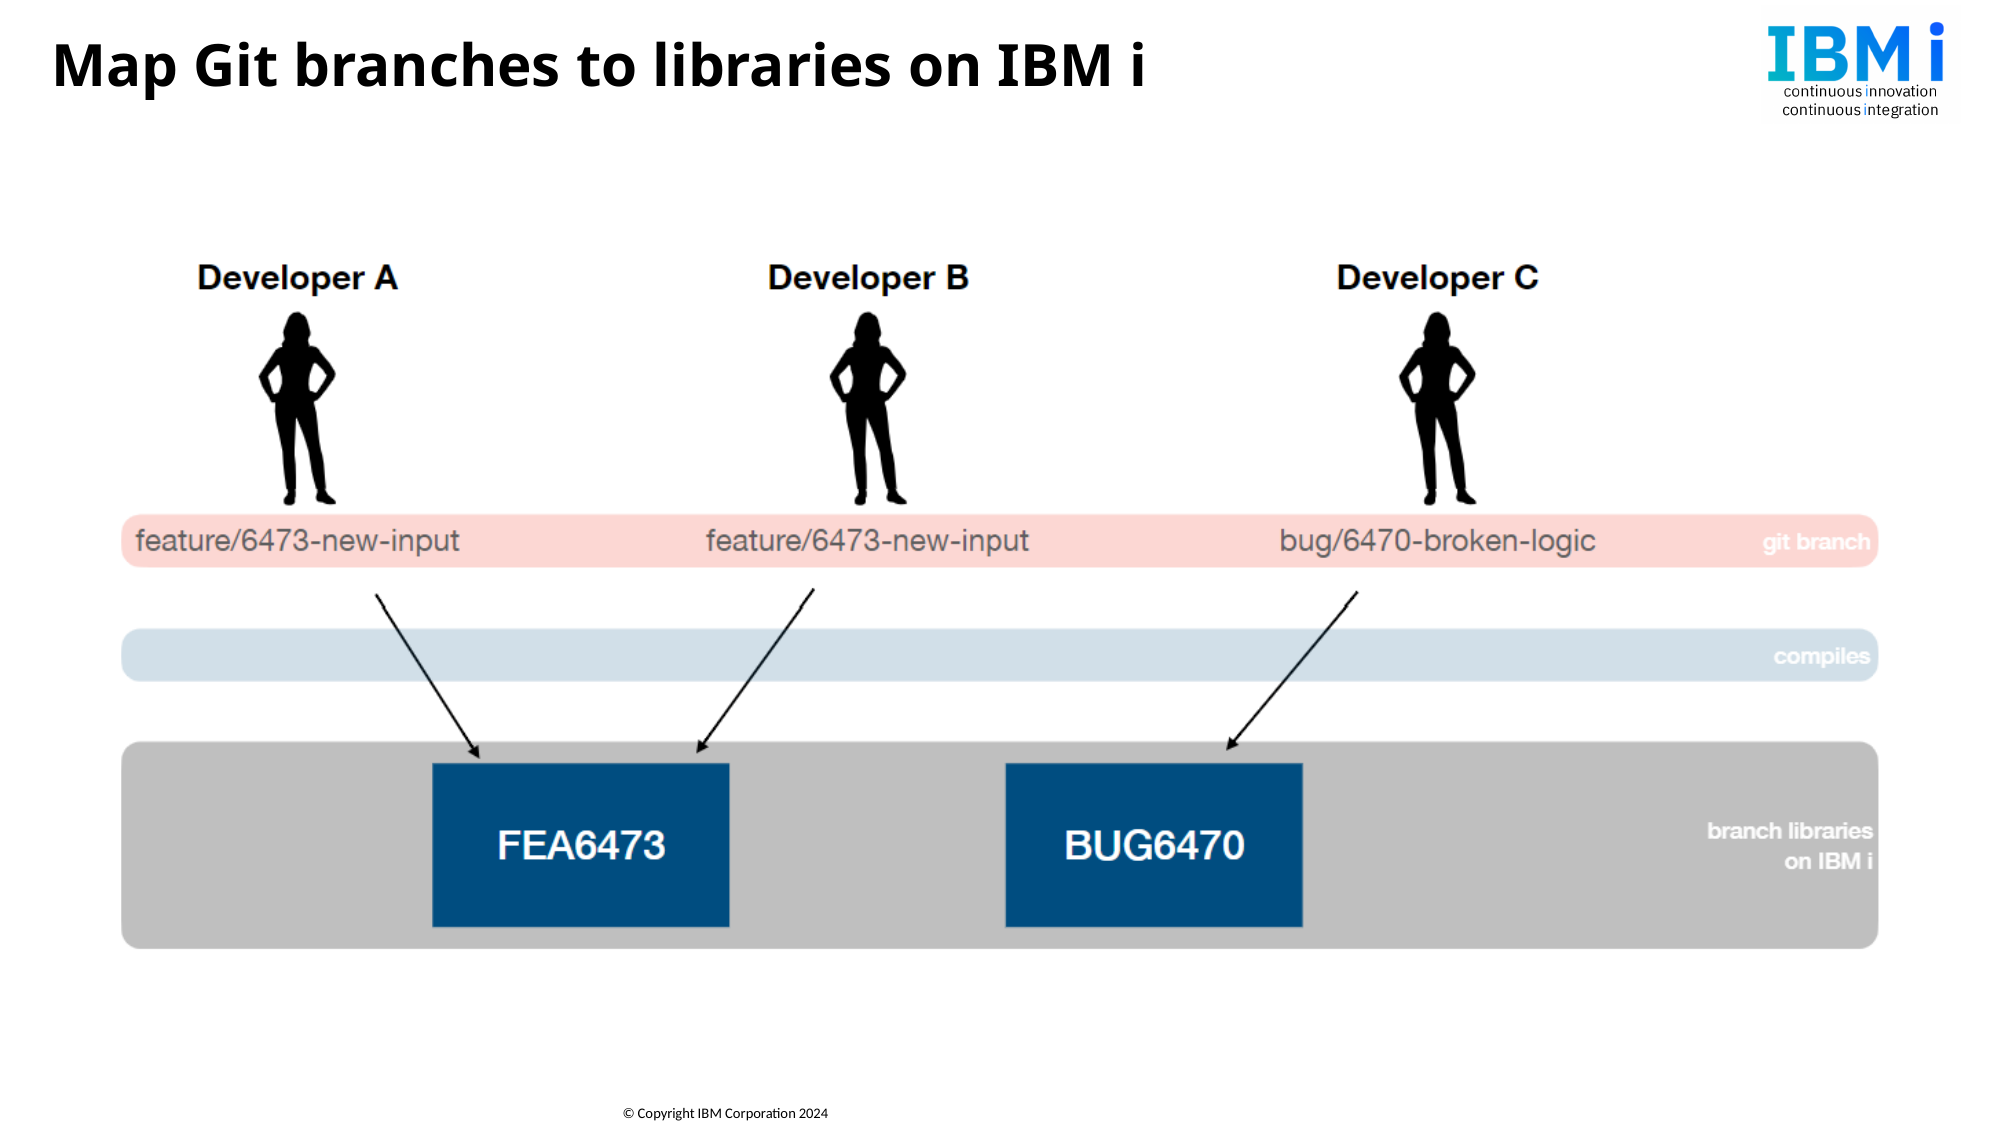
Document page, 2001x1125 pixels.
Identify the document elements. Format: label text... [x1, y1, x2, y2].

picture [1761, 5, 1961, 124]
title Map Git branches to libraries on IBM i [51, 36, 1721, 101]
picture [109, 244, 1891, 967]
